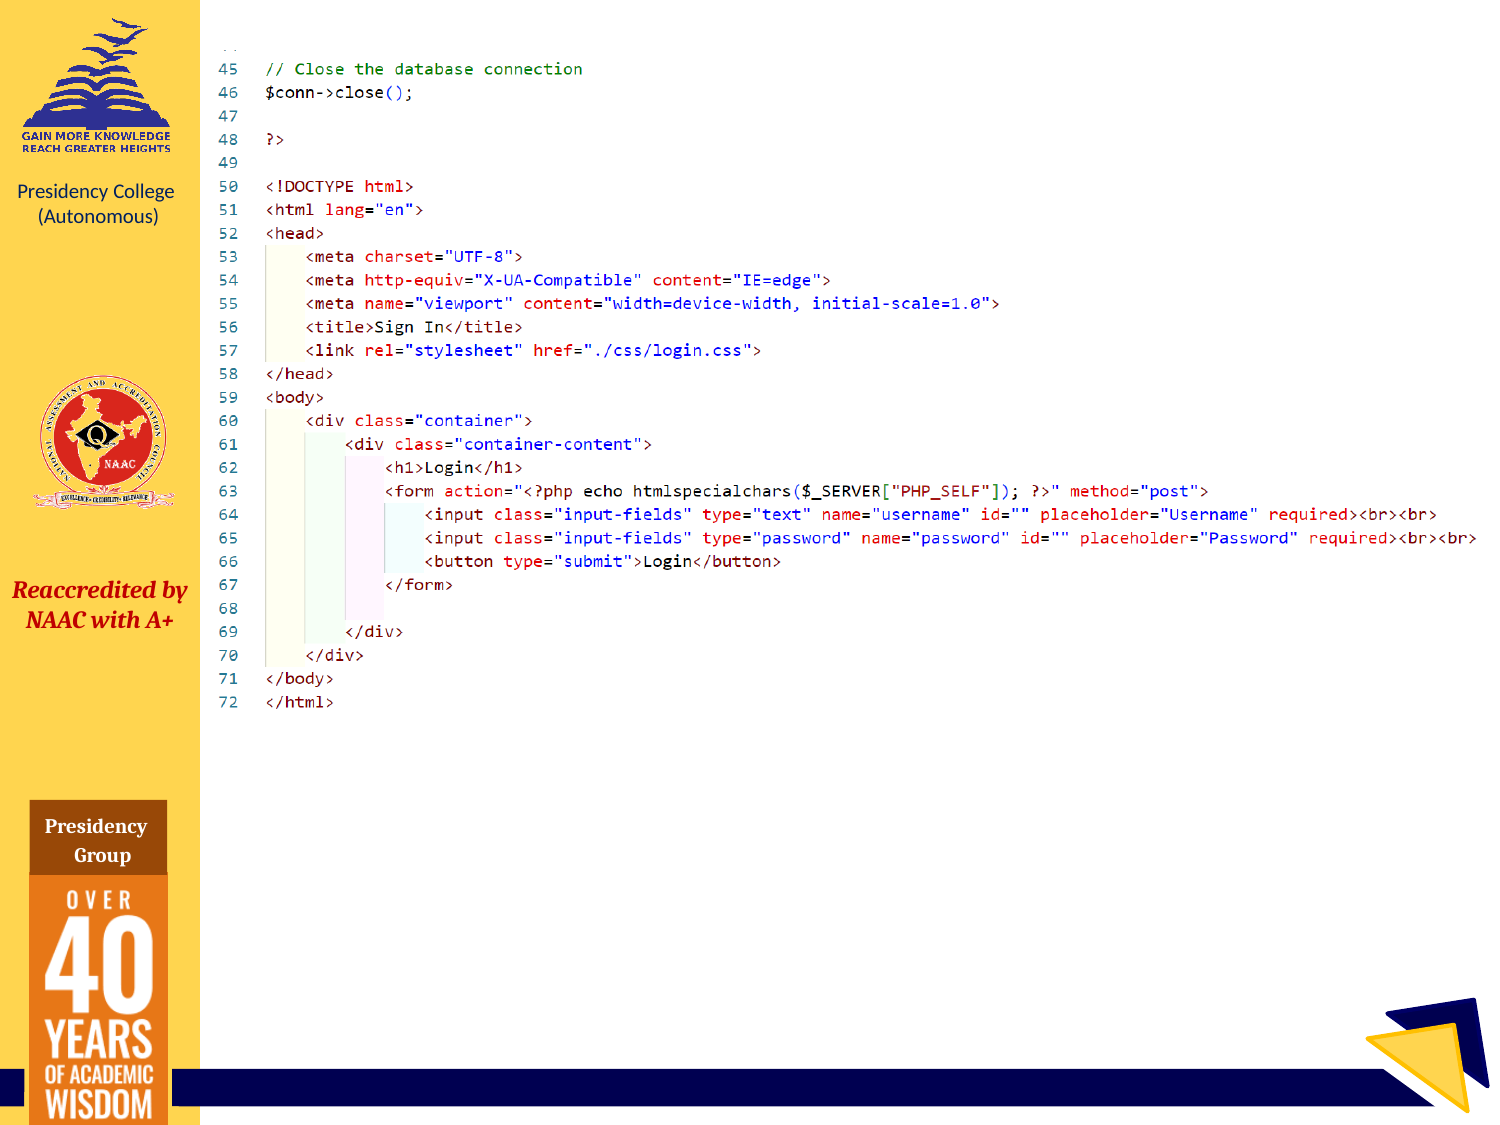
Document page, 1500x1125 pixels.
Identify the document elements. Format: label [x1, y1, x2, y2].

picture [27, 373, 182, 512]
picture [29, 875, 168, 1125]
picture [199, 49, 1500, 713]
picture [22, 18, 170, 152]
